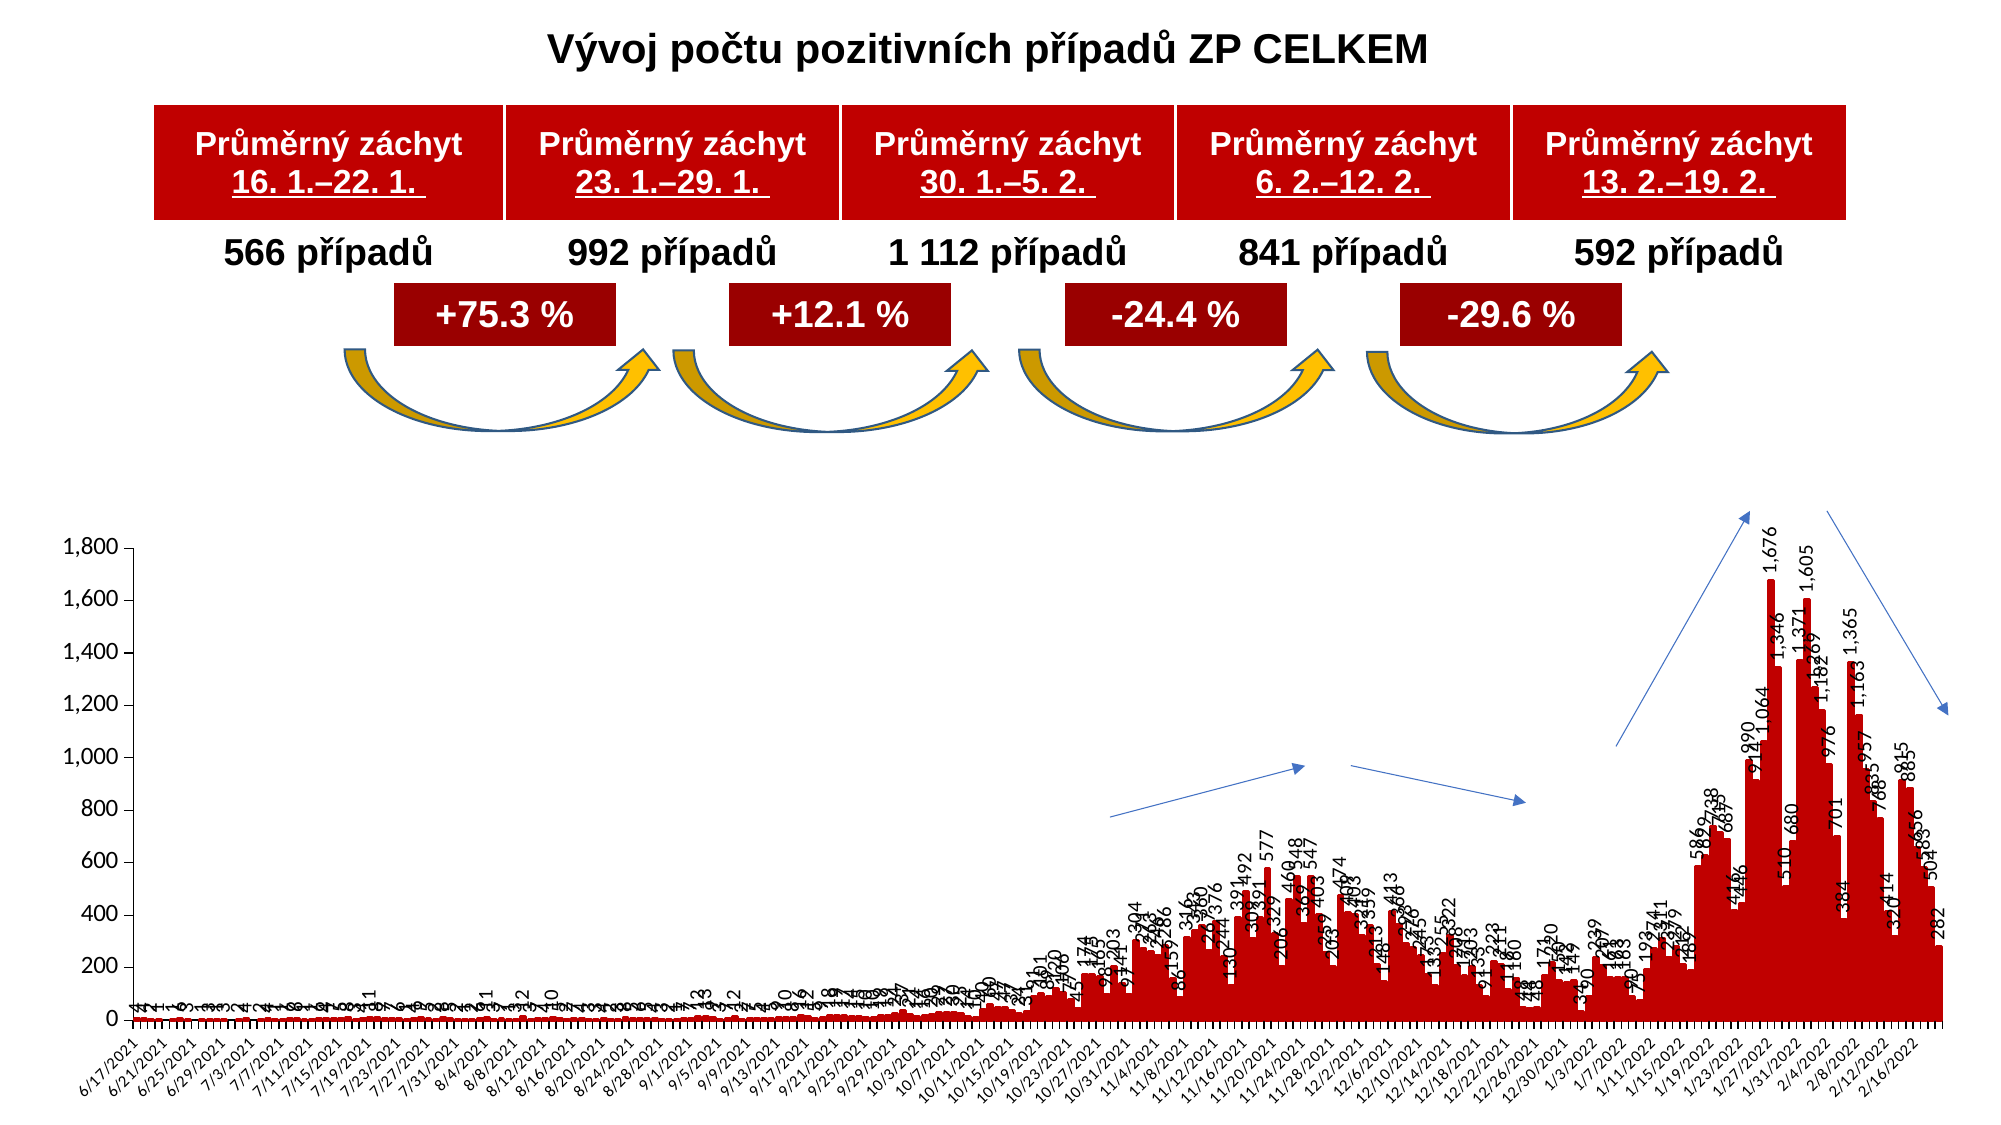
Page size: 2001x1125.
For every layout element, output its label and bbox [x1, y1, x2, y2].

text_box [57, 14, 1919, 80]
table_cell [1512, 223, 1846, 281]
table_cell [506, 163, 839, 220]
text_box [1109, 765, 1306, 818]
text_box [1615, 510, 1750, 747]
table_cell [153, 283, 1847, 470]
table_cell [842, 163, 1174, 220]
table_header [1177, 105, 1510, 163]
table_cell [841, 223, 1175, 281]
table_cell [1177, 163, 1510, 220]
text_box [1350, 765, 1526, 803]
table_cell [506, 223, 839, 281]
table_header [1513, 105, 1846, 163]
chart [9, 471, 1983, 1125]
table_cell [154, 163, 503, 220]
table_header [506, 105, 839, 163]
table_cell [1177, 223, 1510, 281]
table_cell [154, 223, 504, 281]
table_header [842, 105, 1174, 163]
table_header [154, 105, 503, 163]
table_cell [1513, 163, 1846, 220]
text_box [1826, 510, 1949, 716]
